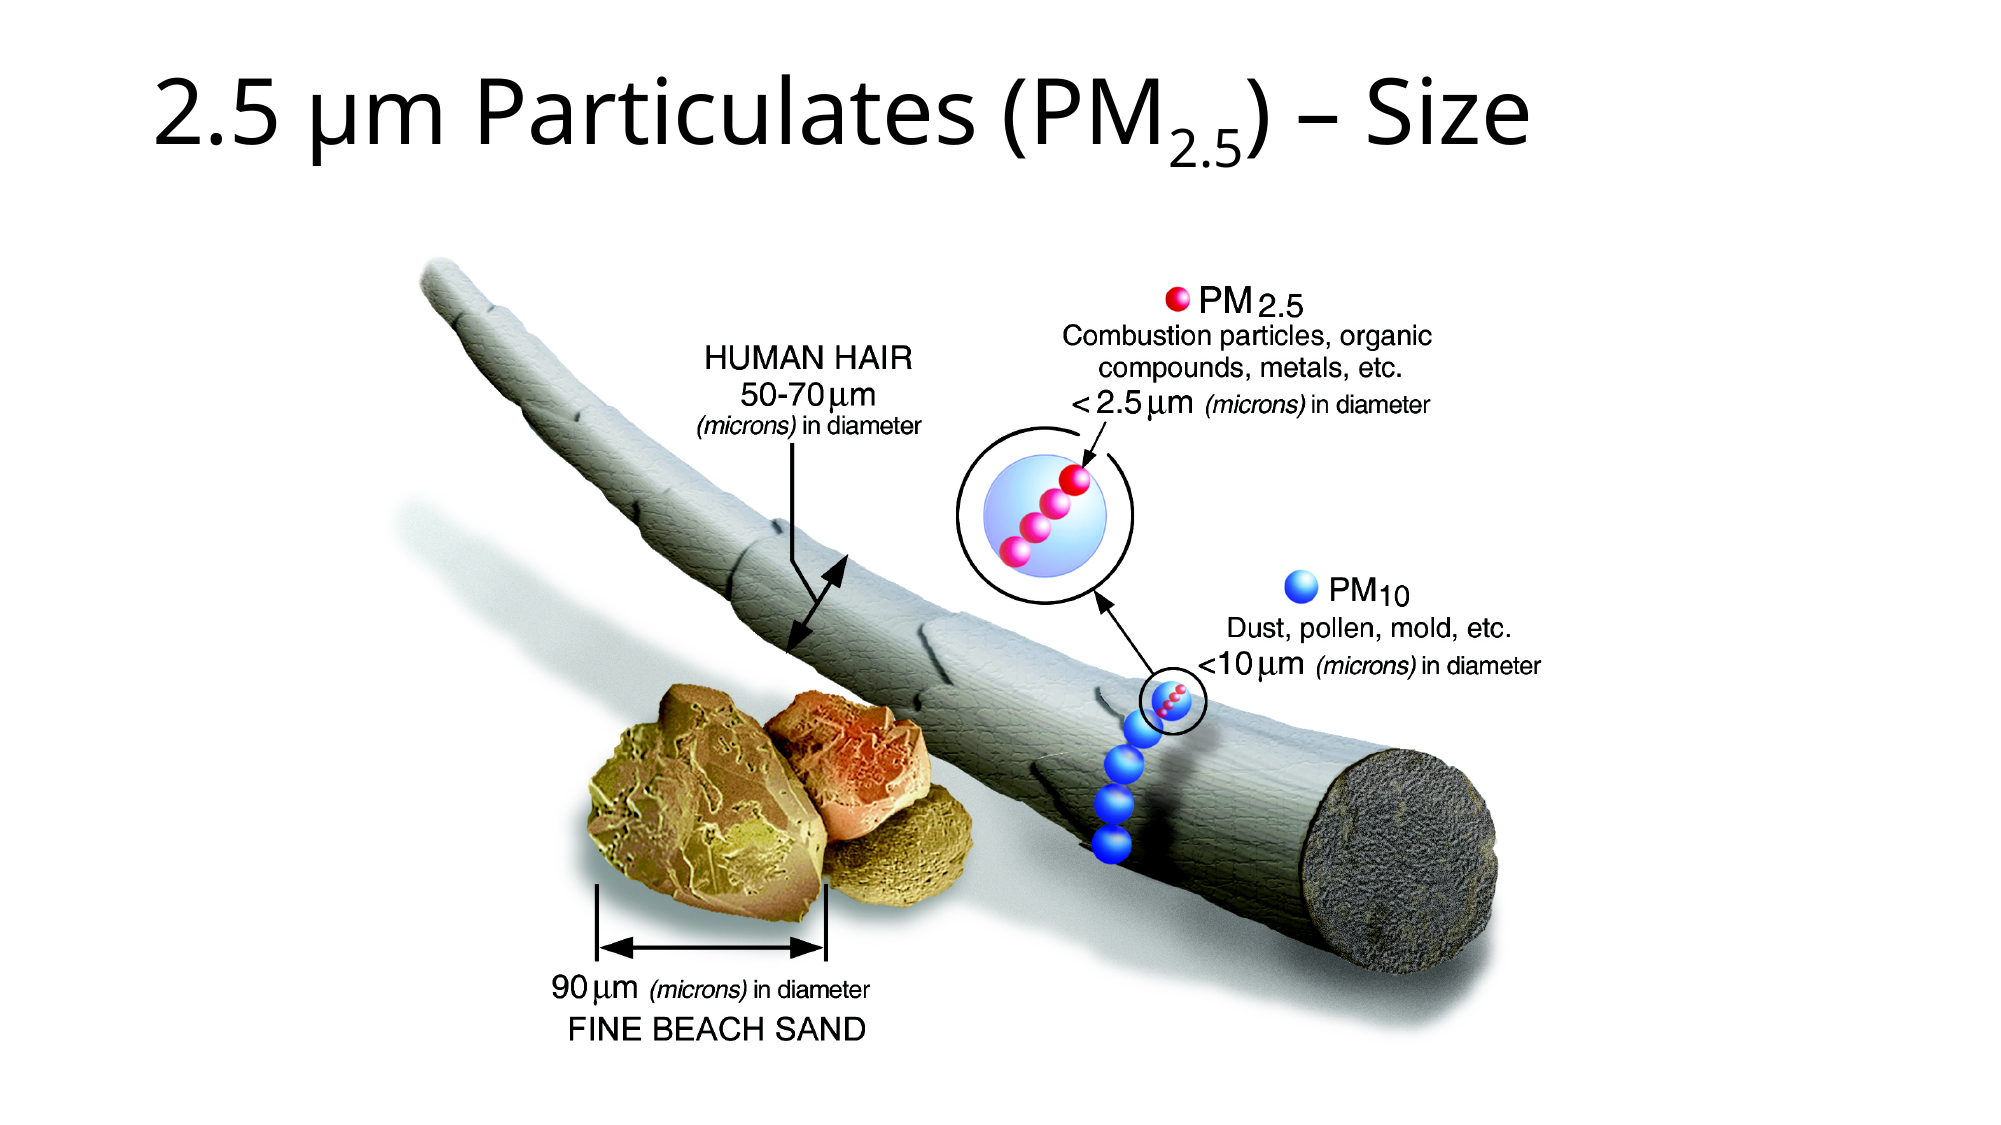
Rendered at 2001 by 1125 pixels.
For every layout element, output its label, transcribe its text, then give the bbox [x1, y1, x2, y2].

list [367, 214, 1608, 1081]
title 2.5 μm Particulates (PM2.5) – Size [137, 2, 1863, 220]
